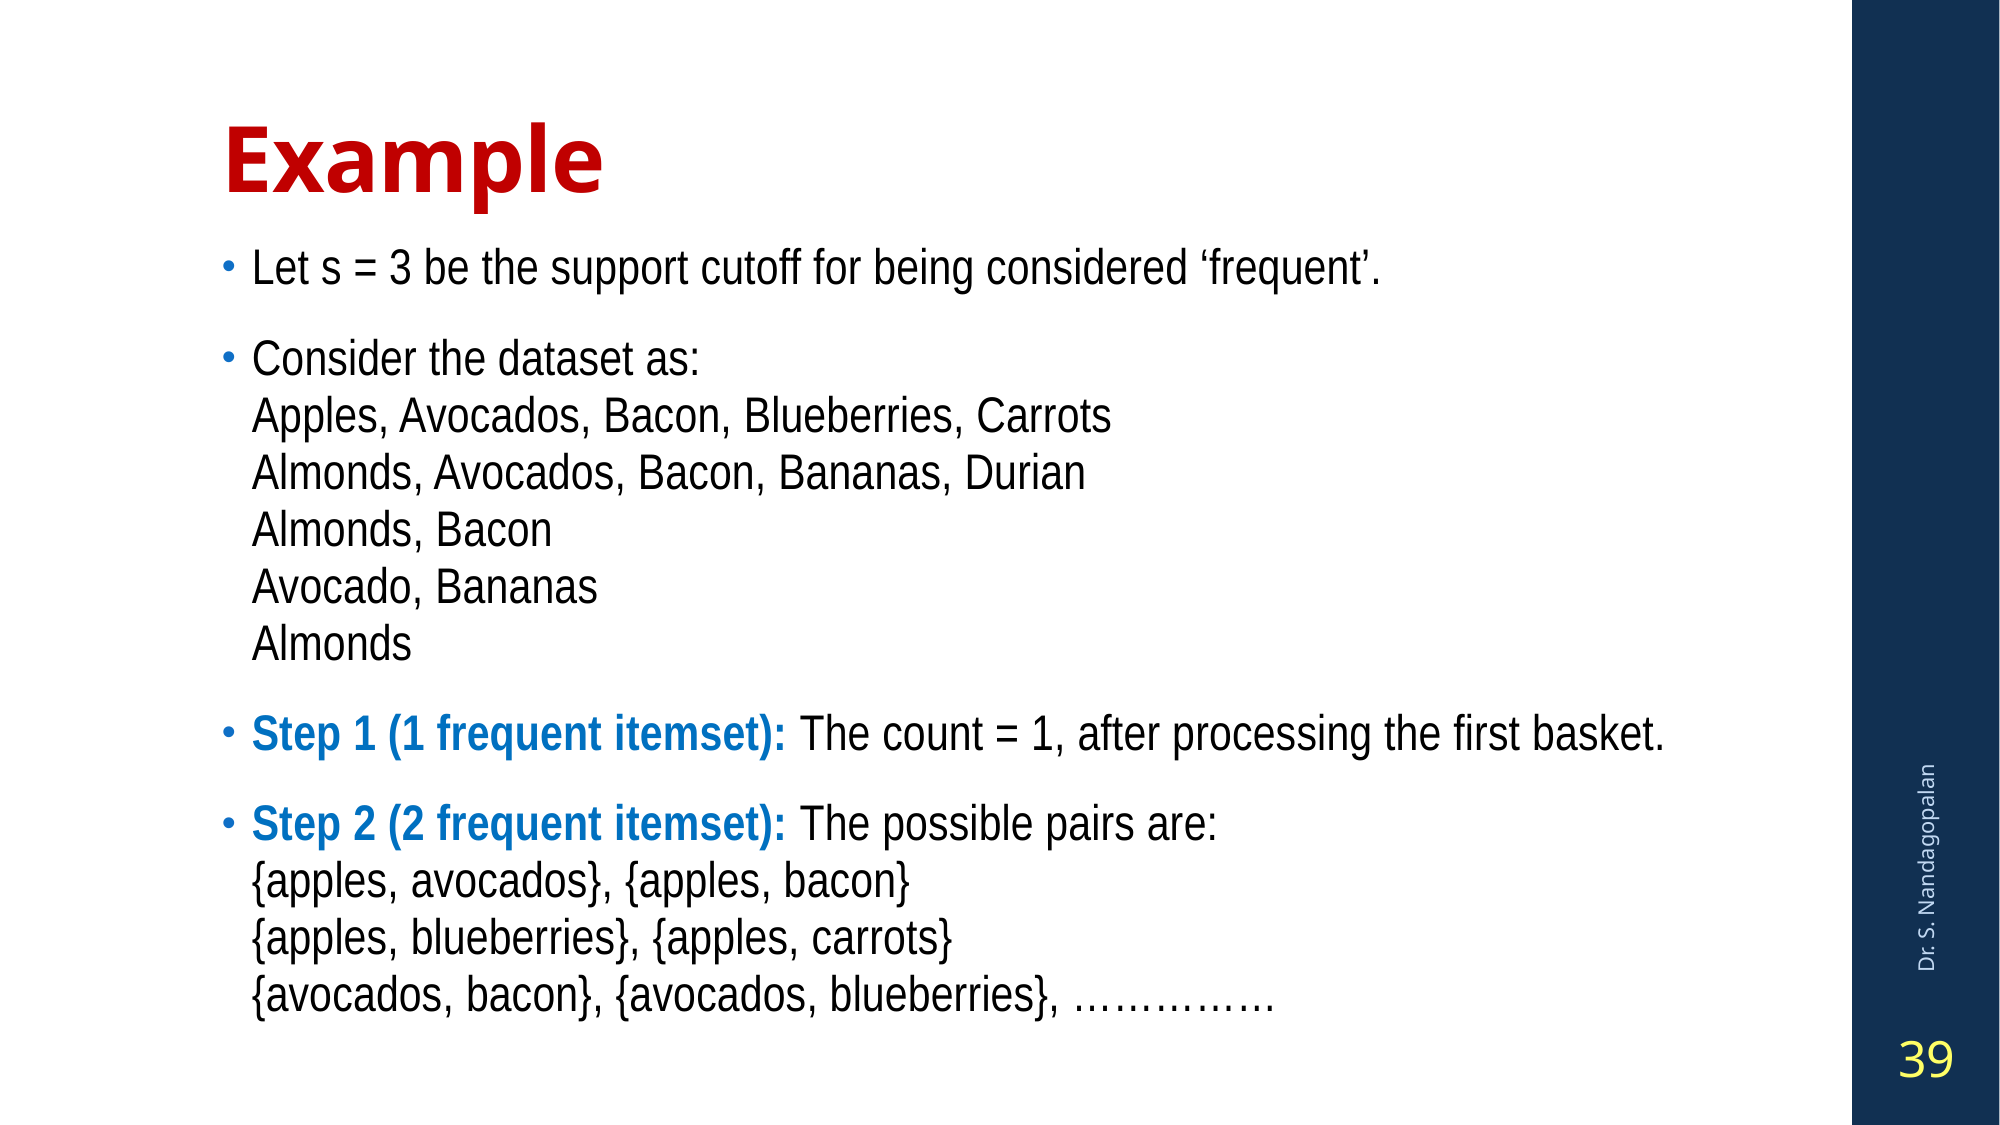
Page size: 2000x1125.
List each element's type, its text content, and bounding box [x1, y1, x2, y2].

footer Dr. S. Nandagopalan [1897, 400, 1957, 988]
title Example [206, 60, 1797, 220]
list Let s = 3 be the support cutoff for being considered ‘frequent’. Consider the dataset as: Apples, Avocados, Bacon, Blueberries, Carrots Almonds, Avocados, Bacon, Bananas, Durian Almonds, Bacon Avocado, Bananas Almonds Step 1 (1 frequent itemset): The count = 1, after processing the first basket. Step 2 (2 frequent itemset): The possible pairs are: {apples, avocados}, {apples, bacon} {apples, blueberries}, {apples, carrots} {avocados, bacon}, {avocados, blueberries}, …………… [206, 231, 1797, 1047]
slide_number 39 [1852, 1012, 2000, 1110]
